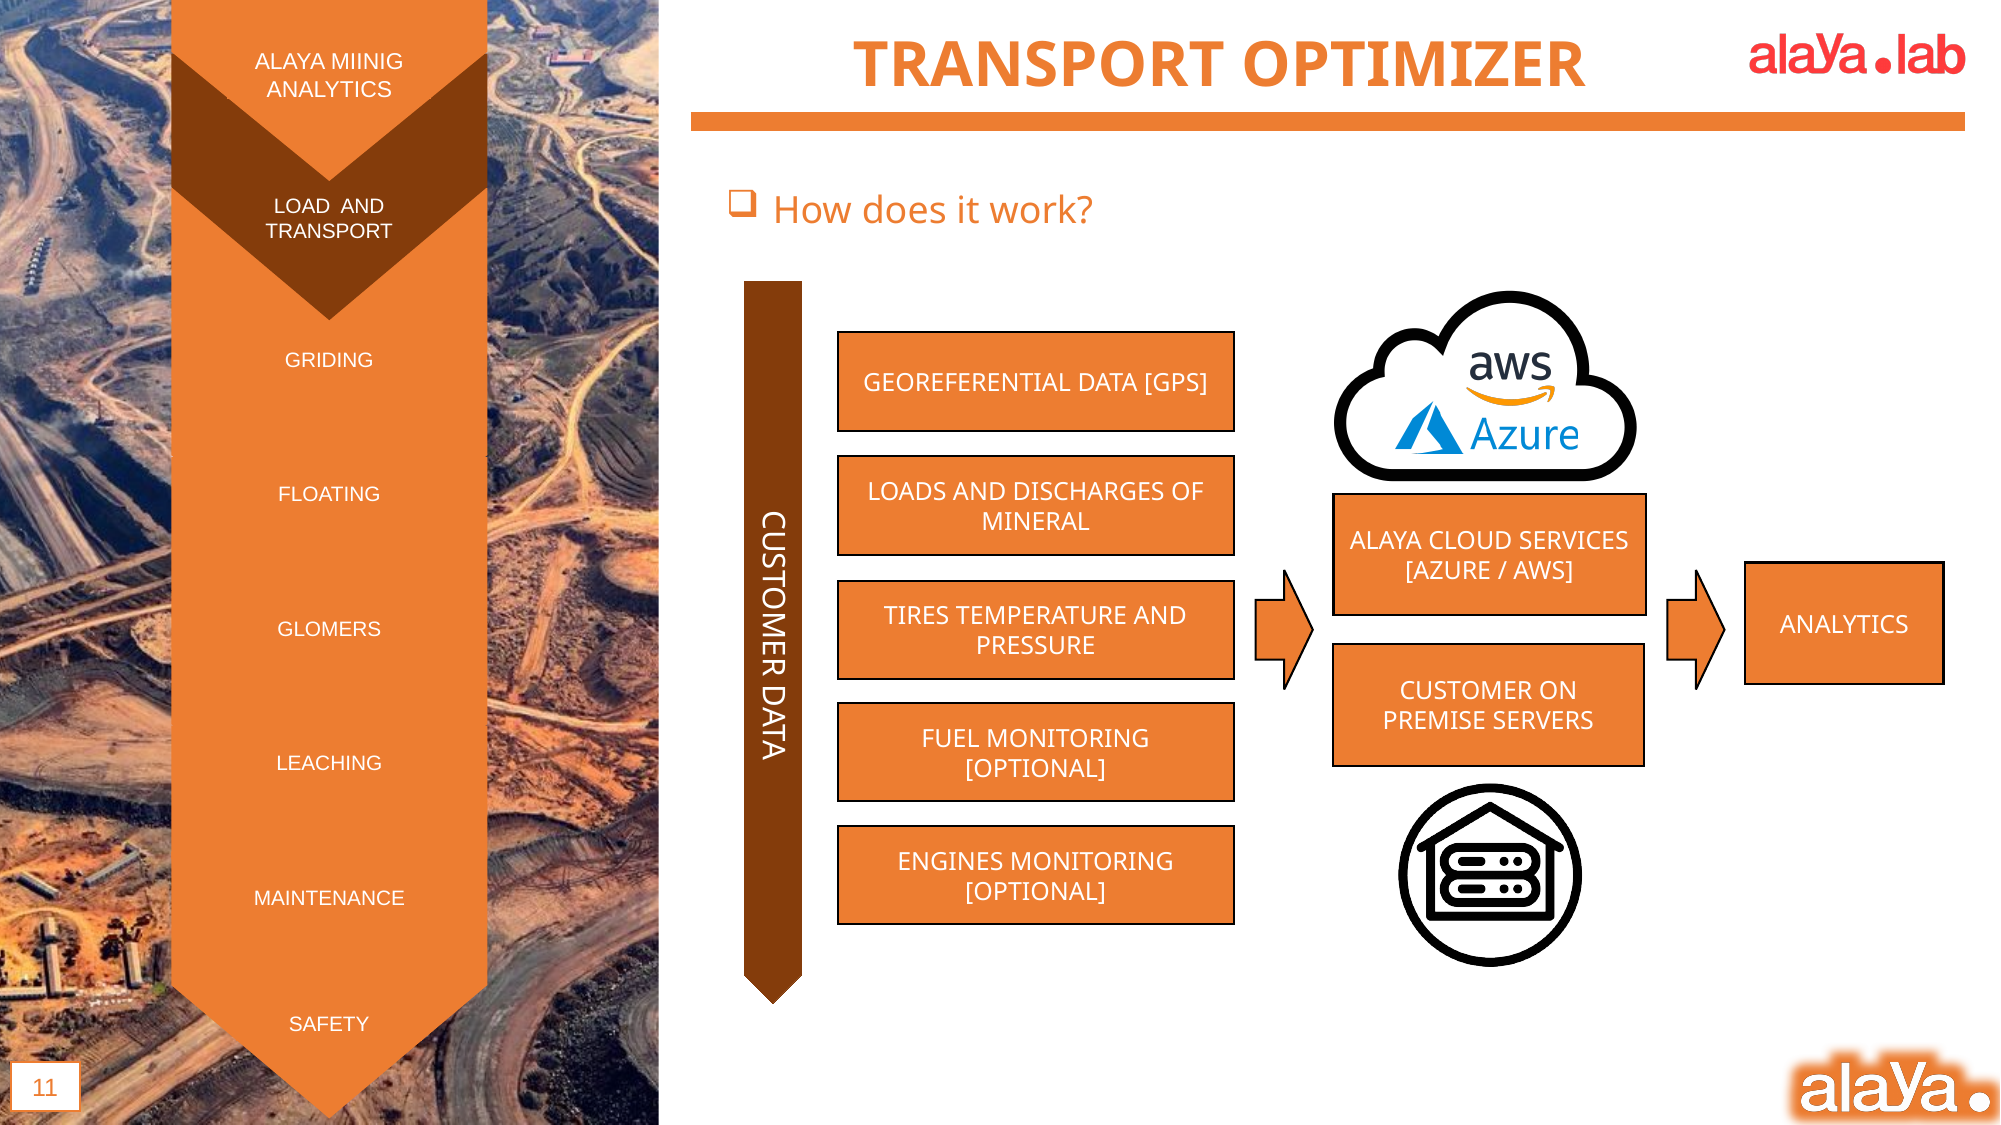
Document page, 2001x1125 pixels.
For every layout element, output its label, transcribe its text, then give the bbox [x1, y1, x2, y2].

picture [0, 0, 659, 1125]
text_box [171, 0, 488, 1119]
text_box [1334, 239, 1639, 544]
picture [1747, 3, 2000, 119]
text_box [1666, 569, 1726, 690]
picture [1392, 778, 1587, 970]
text_box [1254, 569, 1314, 690]
picture [1801, 1062, 1990, 1112]
text_box How does it work? [711, 178, 1847, 239]
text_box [1333, 493, 1646, 766]
text_box CUSTOMER DATA [744, 281, 802, 1004]
text_box TRANSPORT OPTIMIZER [848, 12, 1675, 110]
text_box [837, 331, 1234, 925]
text_box ANALYTICS [1744, 561, 1945, 685]
